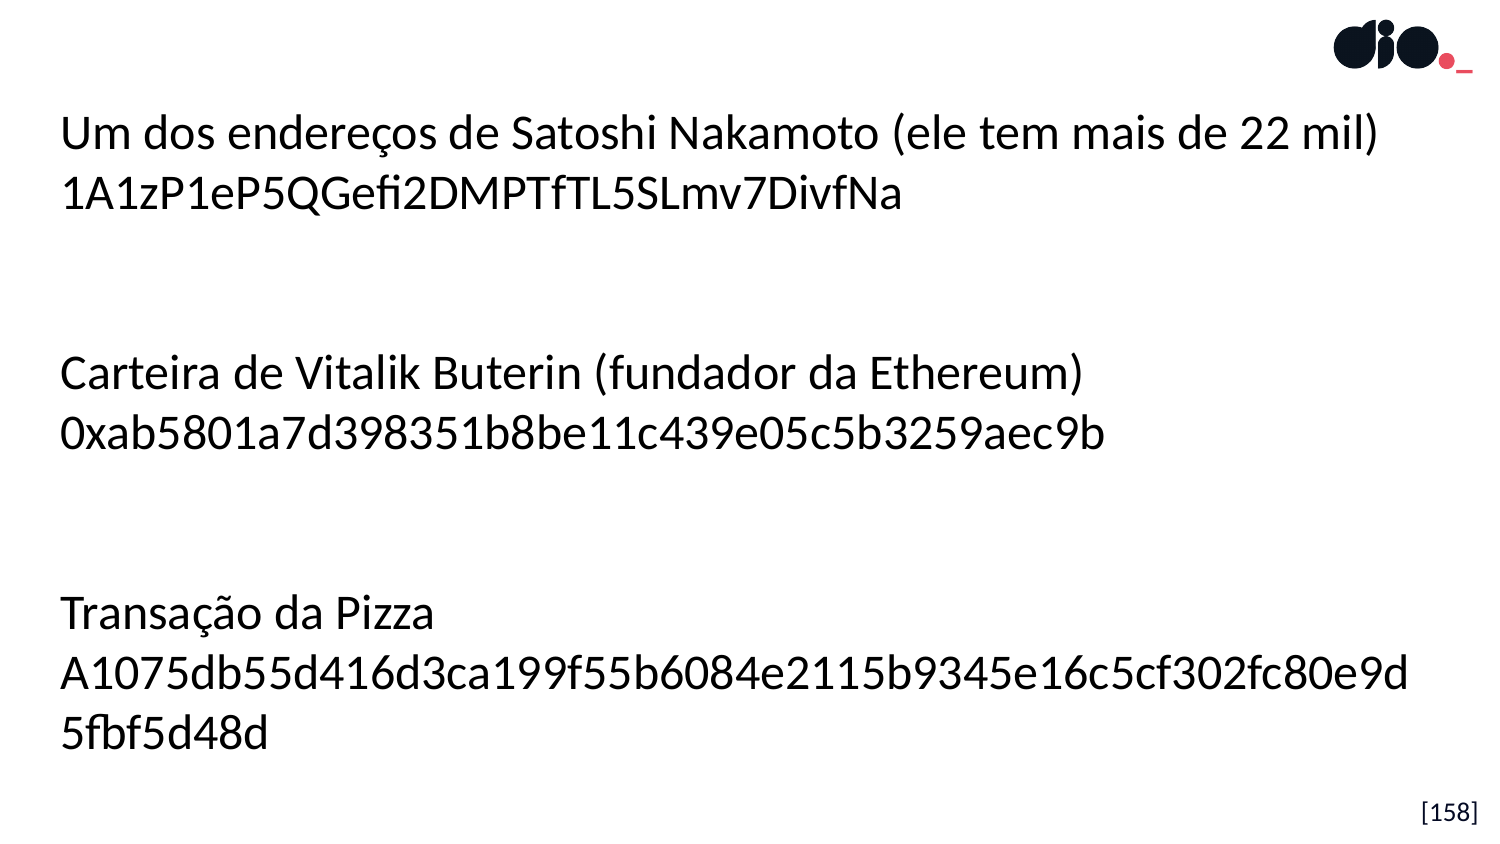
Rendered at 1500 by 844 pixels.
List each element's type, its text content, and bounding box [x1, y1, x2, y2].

slide_number [158] [1403, 779, 1494, 844]
text_box Um dos endereços de Satoshi Nakamoto (ele tem mais de 22 mil) 1A1zP1eP5QGefi2DMPTfTL5SLmv7DivfNa Carteira de Vitalik Buterin (fundador da Ethereum) 0xab5801a7d398351b8be11c439e05c5b3259aec9b Transação da Pizza A1075db55d416d3ca199f55b6084e2115b9345e16c5cf302fc80e9d5fbf5d48d [45, 92, 1449, 827]
picture [1333, 19, 1473, 74]
